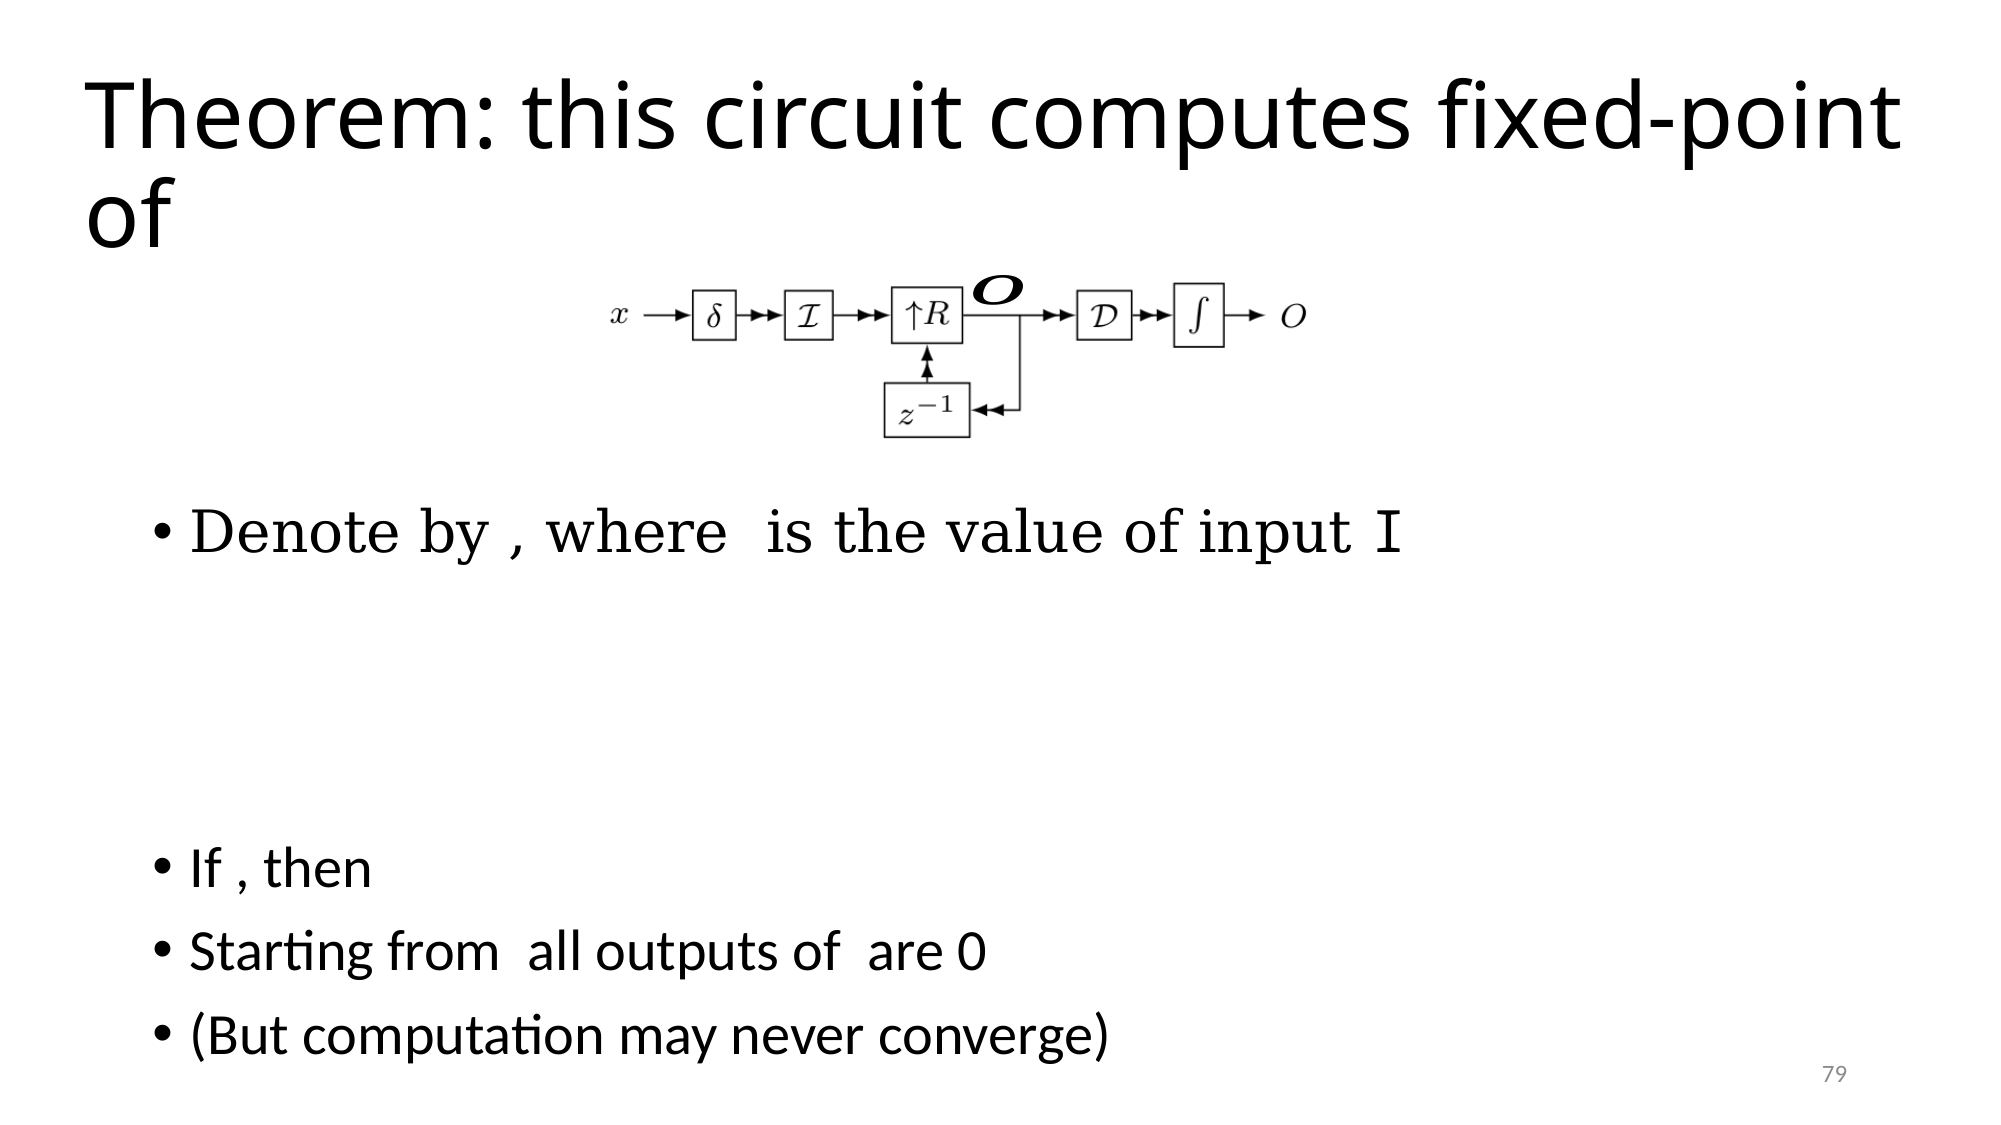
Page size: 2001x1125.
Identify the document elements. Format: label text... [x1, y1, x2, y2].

slide_number 79 [1798, 1042, 1863, 1103]
picture [570, 256, 1353, 463]
